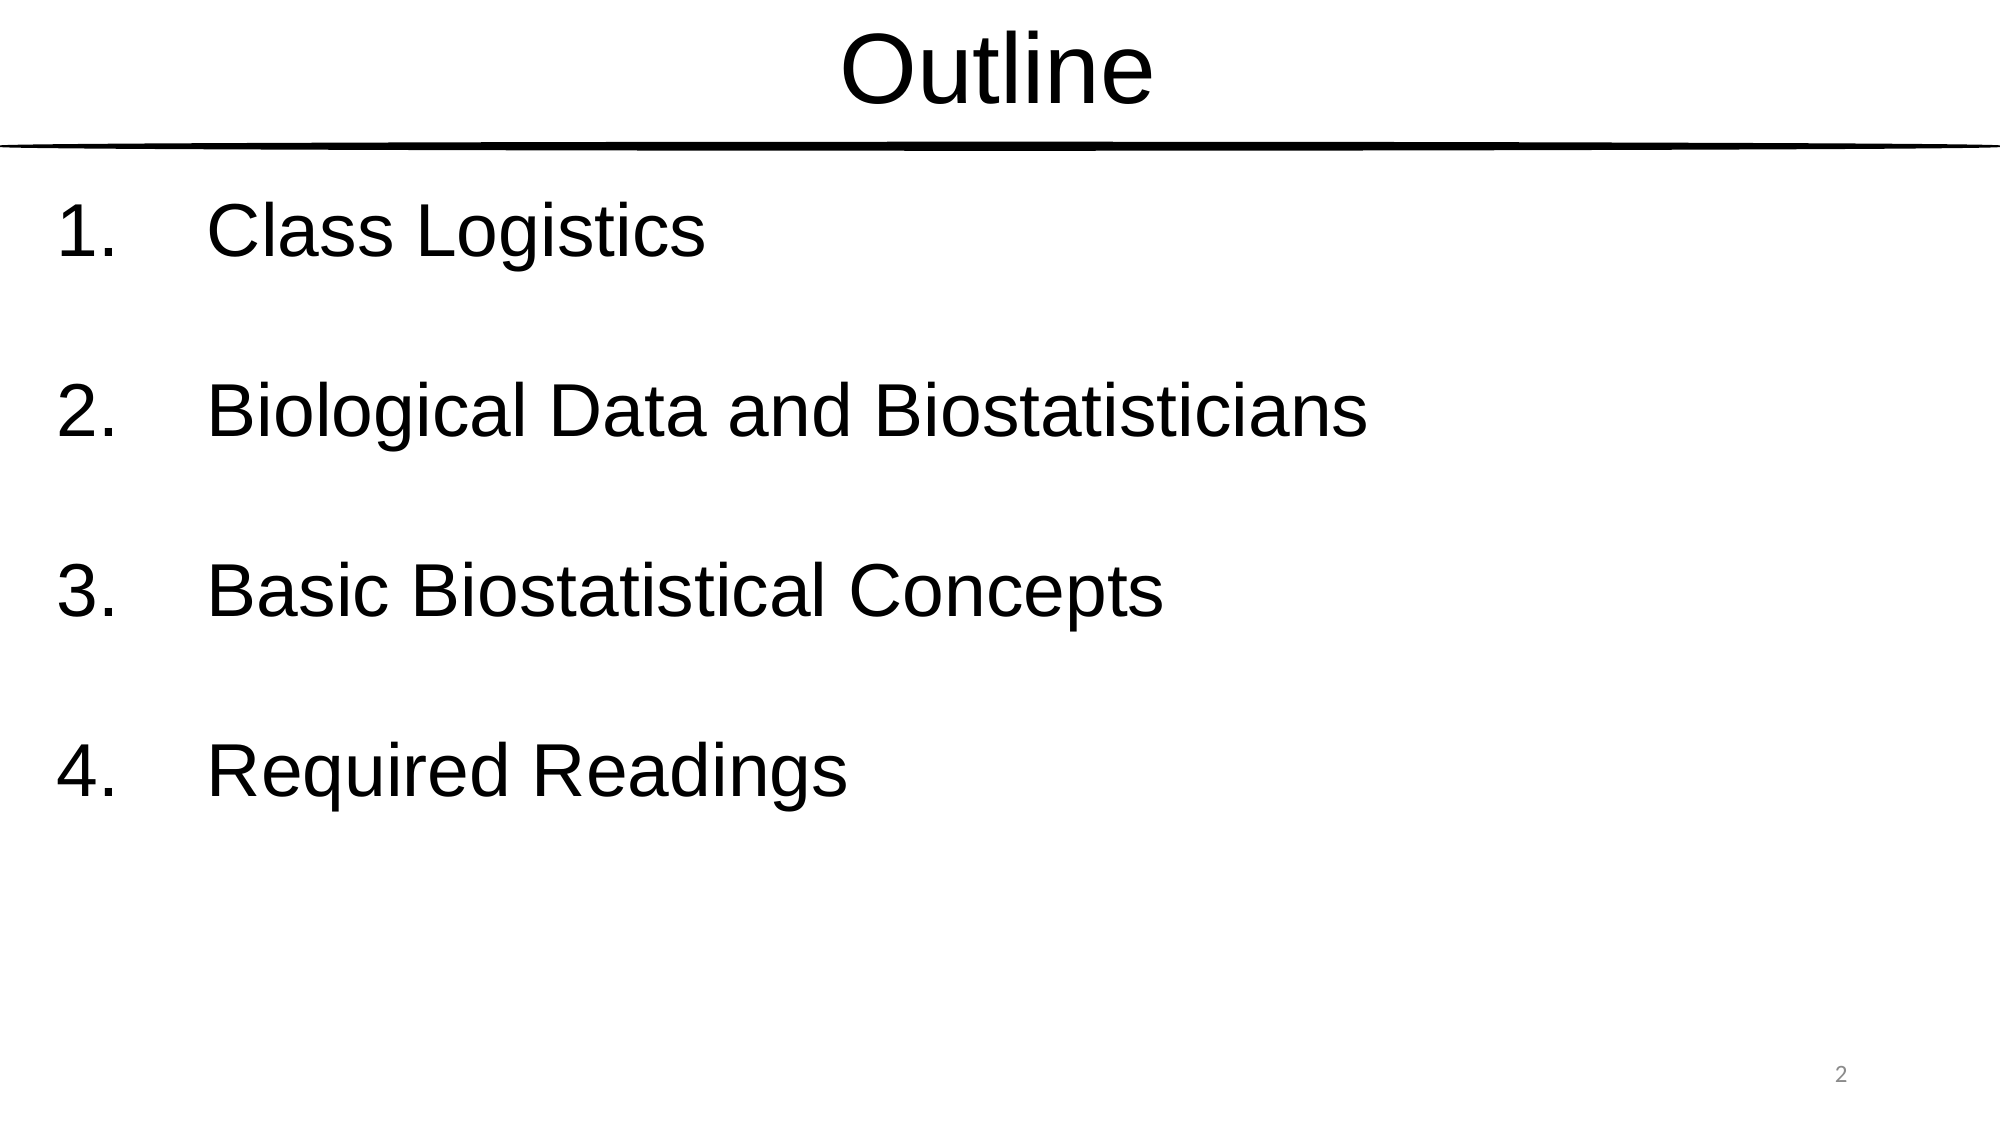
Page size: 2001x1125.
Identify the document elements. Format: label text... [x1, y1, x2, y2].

text_box [0, 142, 2000, 150]
text_box Class Logistics Biological Data and Biostatisticians Basic Biostatistical Concepts Required Readings [42, 174, 1955, 819]
title Outline [135, 12, 1861, 131]
slide_number 2 [1412, 1042, 1863, 1103]
